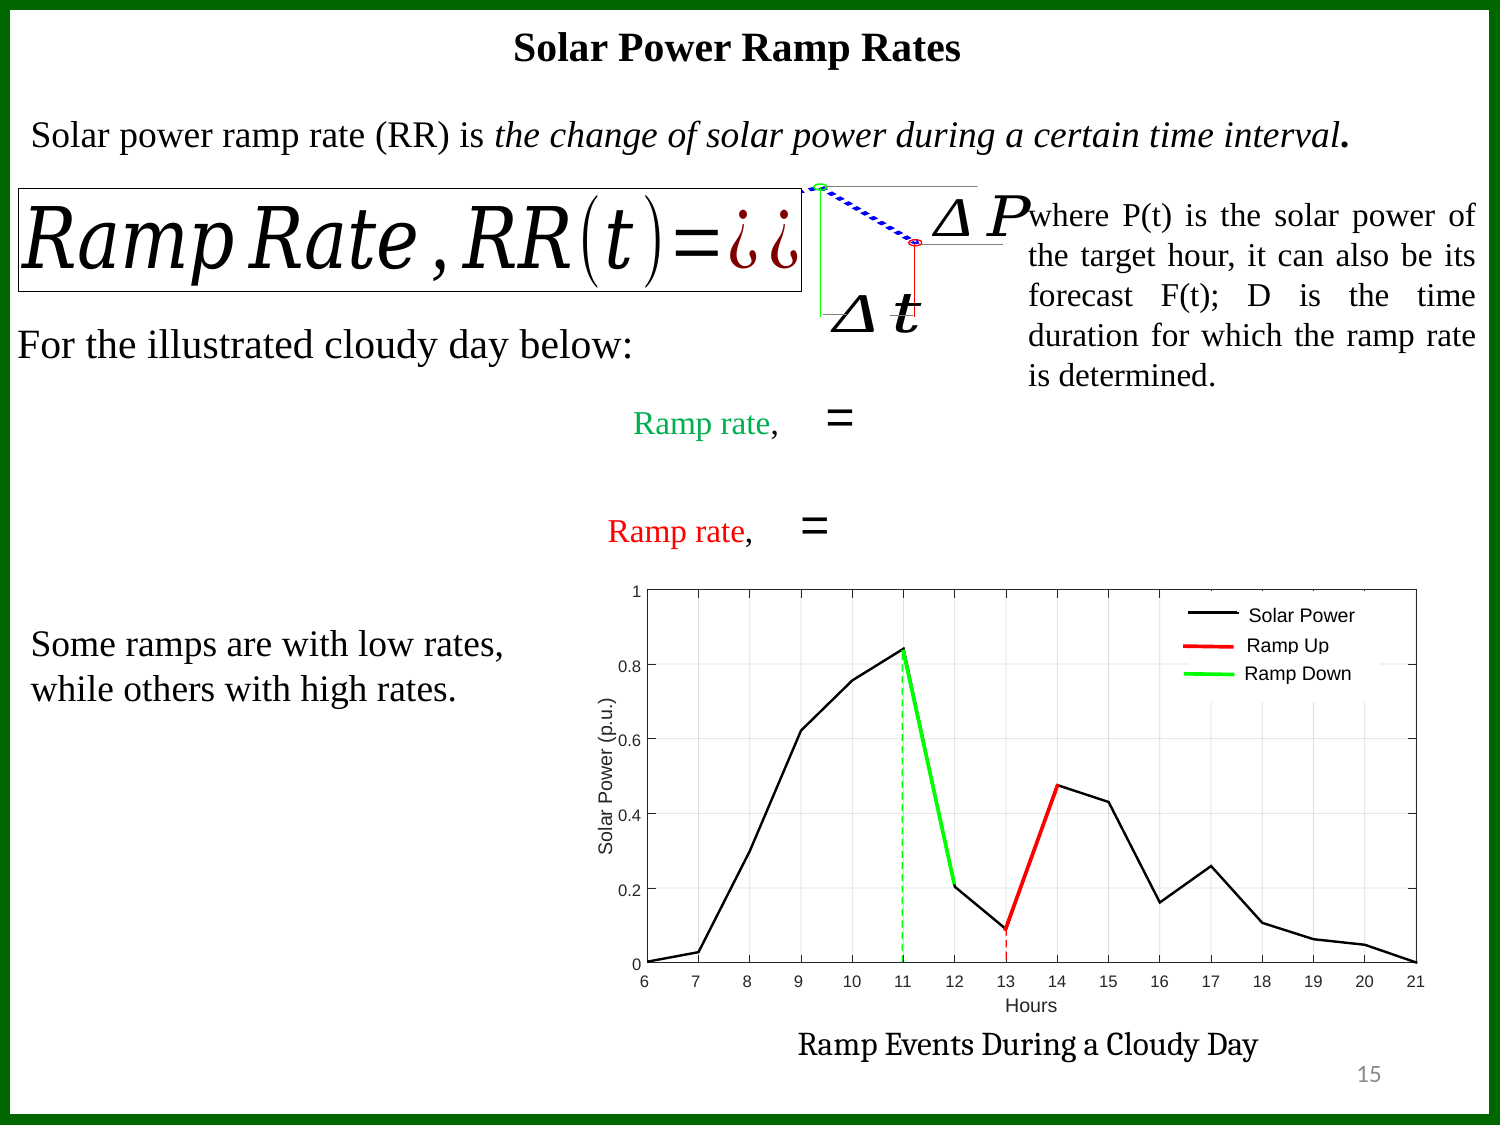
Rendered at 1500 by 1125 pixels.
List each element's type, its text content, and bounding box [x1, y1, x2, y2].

slide_number 15 [1059, 1042, 1397, 1103]
text_box [0, 0, 1500, 1125]
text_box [801, 168, 1035, 346]
picture [569, 554, 1430, 1015]
